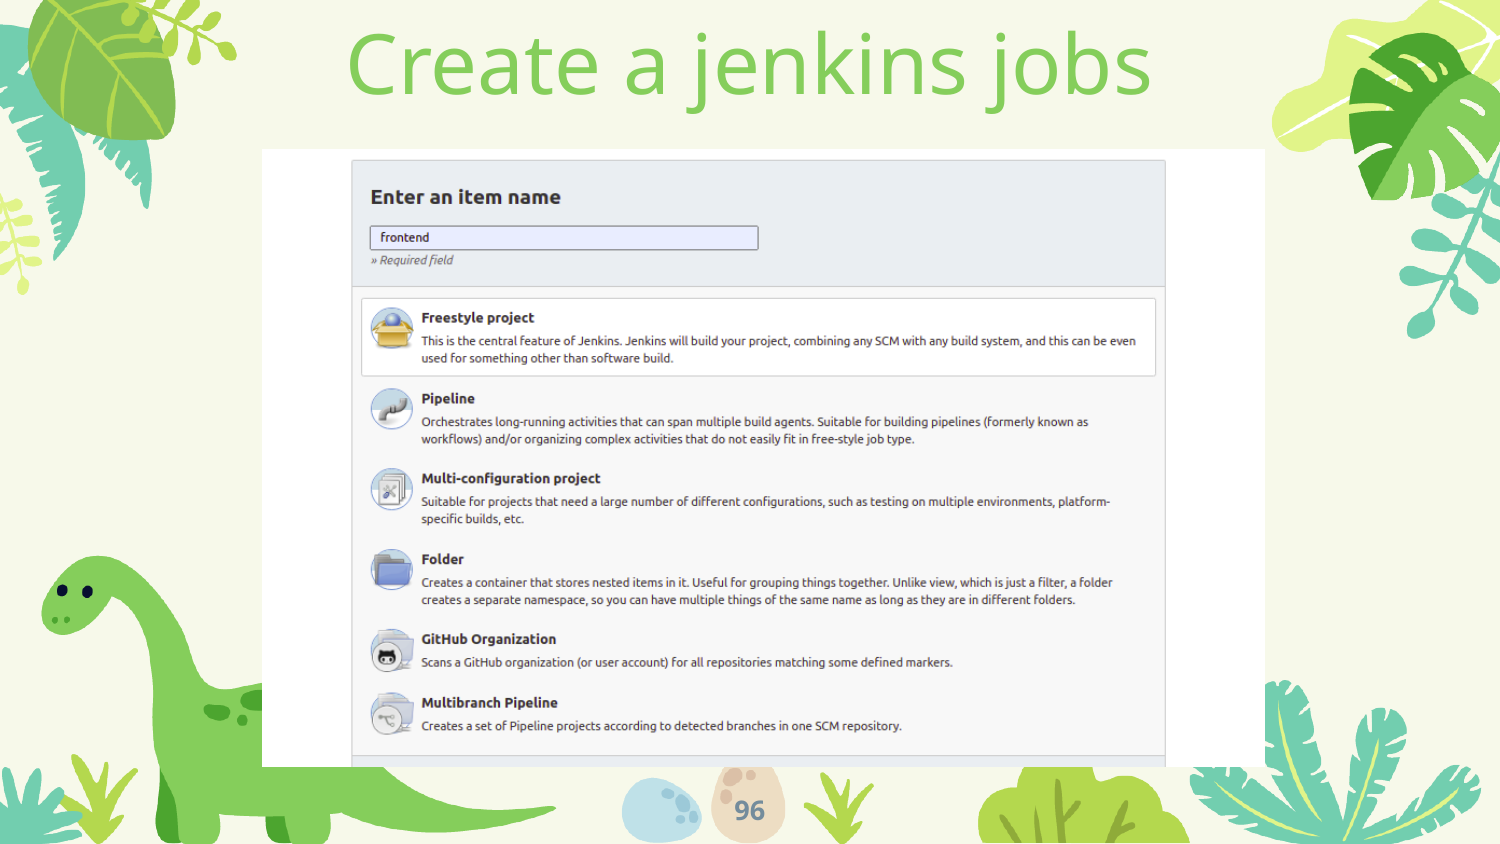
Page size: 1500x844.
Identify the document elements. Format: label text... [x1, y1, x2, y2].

picture [0, 113, 1500, 844]
slide_number ‹#› [705, 779, 795, 844]
title Create a jenkins jobs [0, 0, 1500, 113]
